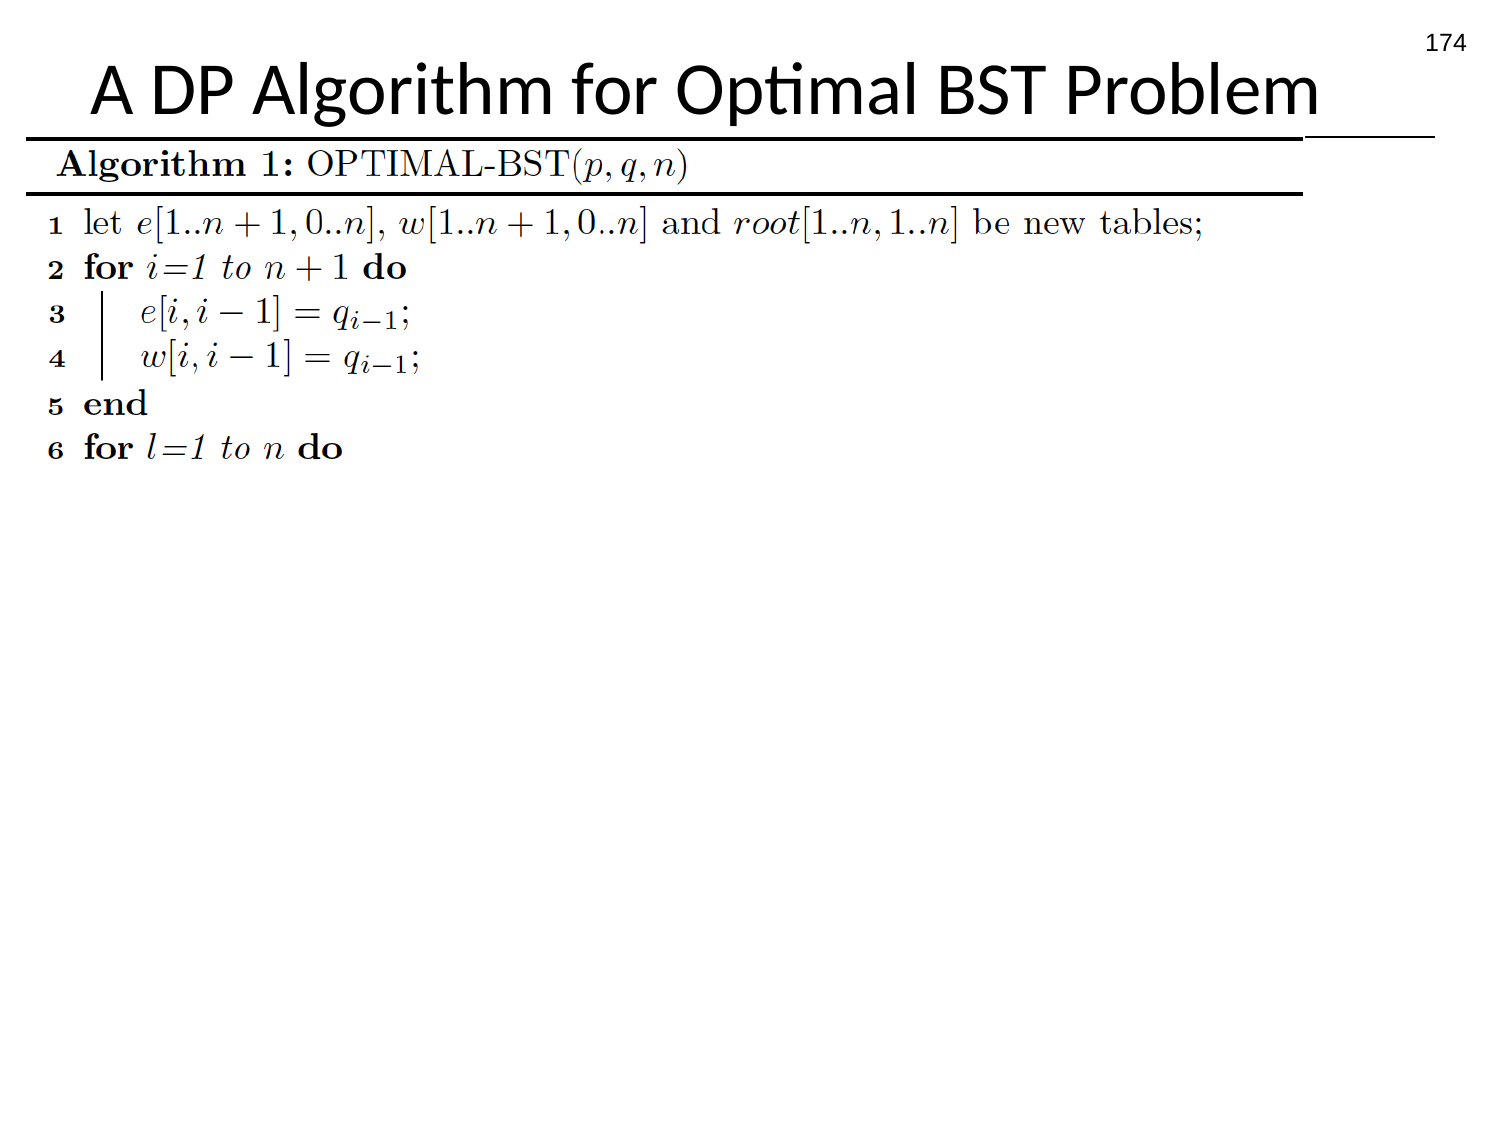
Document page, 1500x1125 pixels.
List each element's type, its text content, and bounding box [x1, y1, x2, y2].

picture [17, 129, 1306, 469]
title A DP Algorithm for Optimal BST Problem [75, 20, 1425, 138]
slide_number 174 [1131, 18, 1483, 62]
